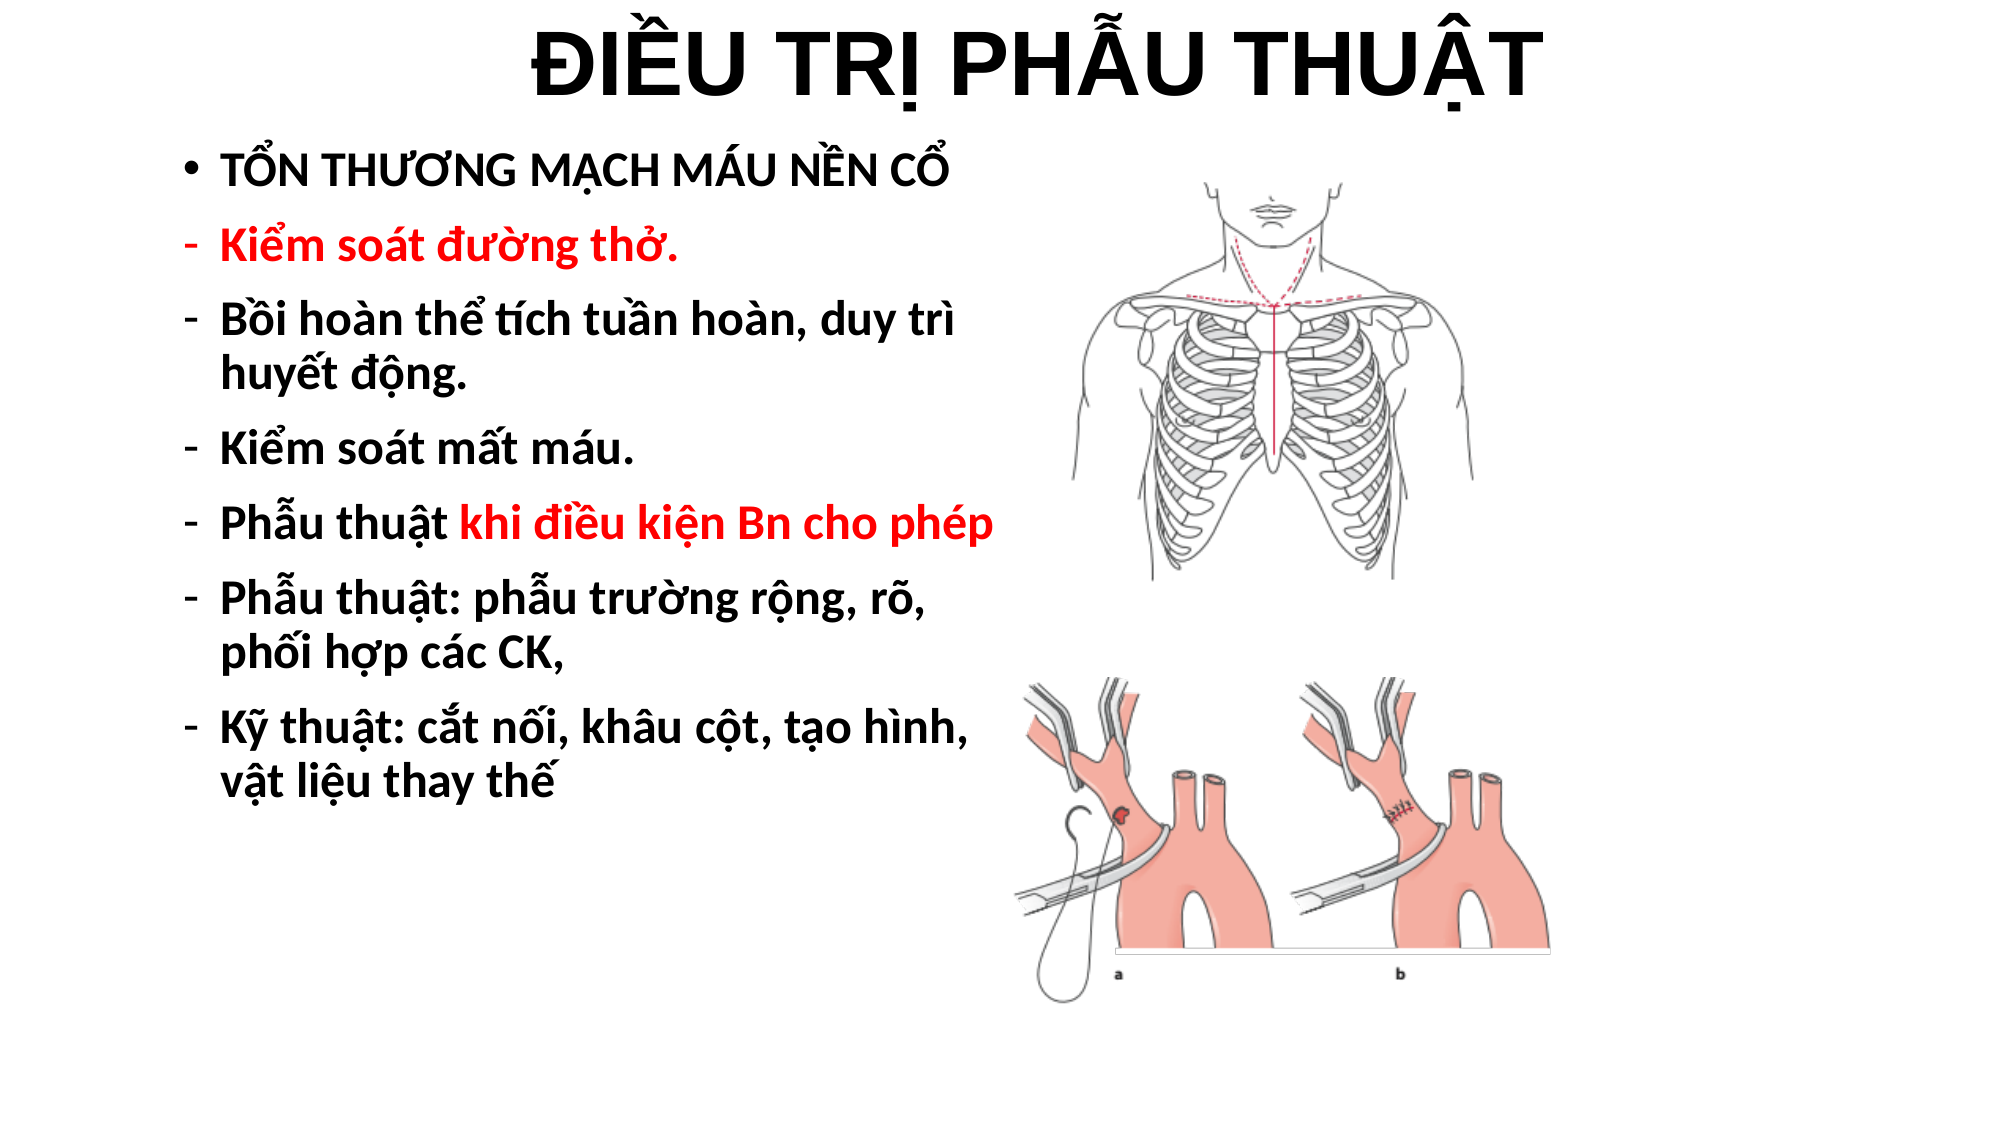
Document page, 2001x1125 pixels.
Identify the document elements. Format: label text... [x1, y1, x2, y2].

list TỔN THƯƠNG MẠCH MÁU NỀN CỔ Kiểm soát đường thở. Bồi hoàn thể tích tuần hoàn, duy trì huyết động. Kiểm soát mất máu. Phẫu thuật khi điều kiện Bn cho phép Phẫu thuật: phẫu trường rộng, rõ, phối hợp các CK, Kỹ thuật: cắt nối, khâu cột, tạo hình, vật liệu thay thế [167, 135, 1033, 645]
title ĐIỀU TRỊ PHẪU THUẬT [516, 0, 2000, 134]
picture [990, 677, 1551, 1007]
picture [1067, 181, 1474, 599]
